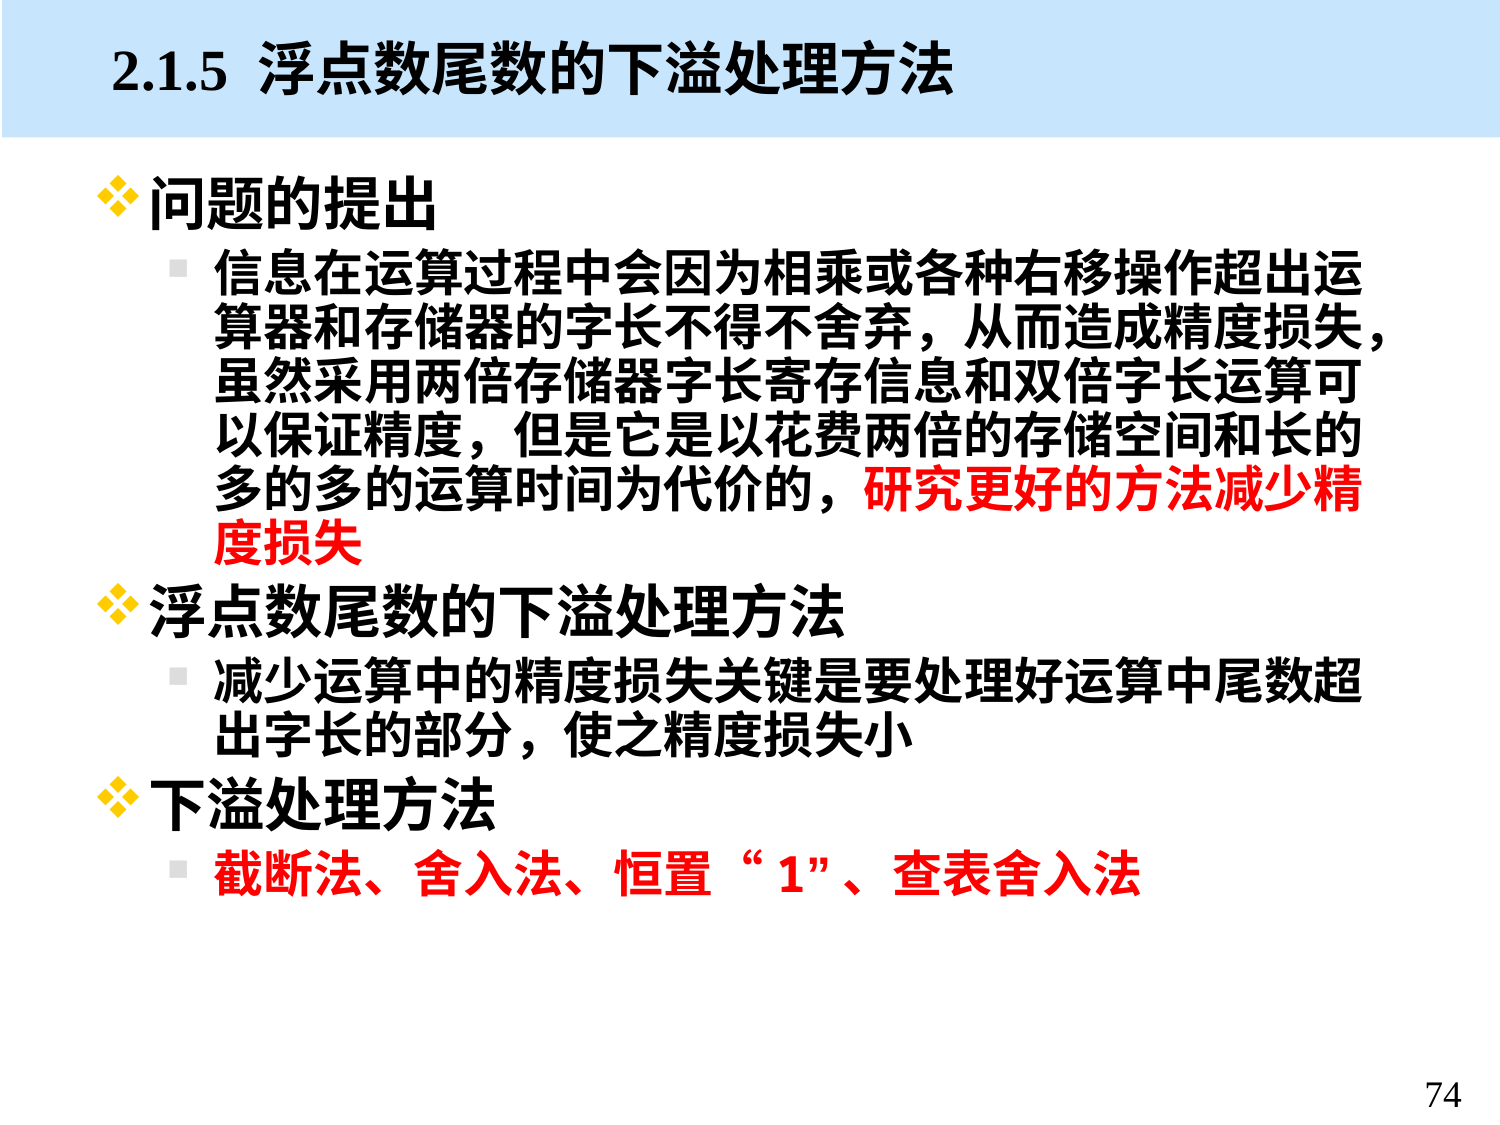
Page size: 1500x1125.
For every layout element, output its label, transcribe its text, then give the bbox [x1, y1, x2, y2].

title 2.1.5 浮点数尾数的下溢处理方法 [96, 23, 1472, 124]
list 问题的提出 信息在运算过程中会因为相乘或各种右移操作超出运算器和存储器的字长不得不舍弃，从而造成精度损失，虽然采用两倍存储器字长寄存信息和双倍字长运算可以保证精度，但是它是以花费两倍的存储空间和长的多的多的运算时间为代价的，研究更好的方法减少精度损失 浮点数尾数的下溢处理方法 减少运算中的精度损失关键是要处理好运算中尾数超出字长的部分，使之精度损失小 下溢处理方法 截断法、舍入法、恒置“1”、查表舍入法 [76, 167, 1428, 981]
